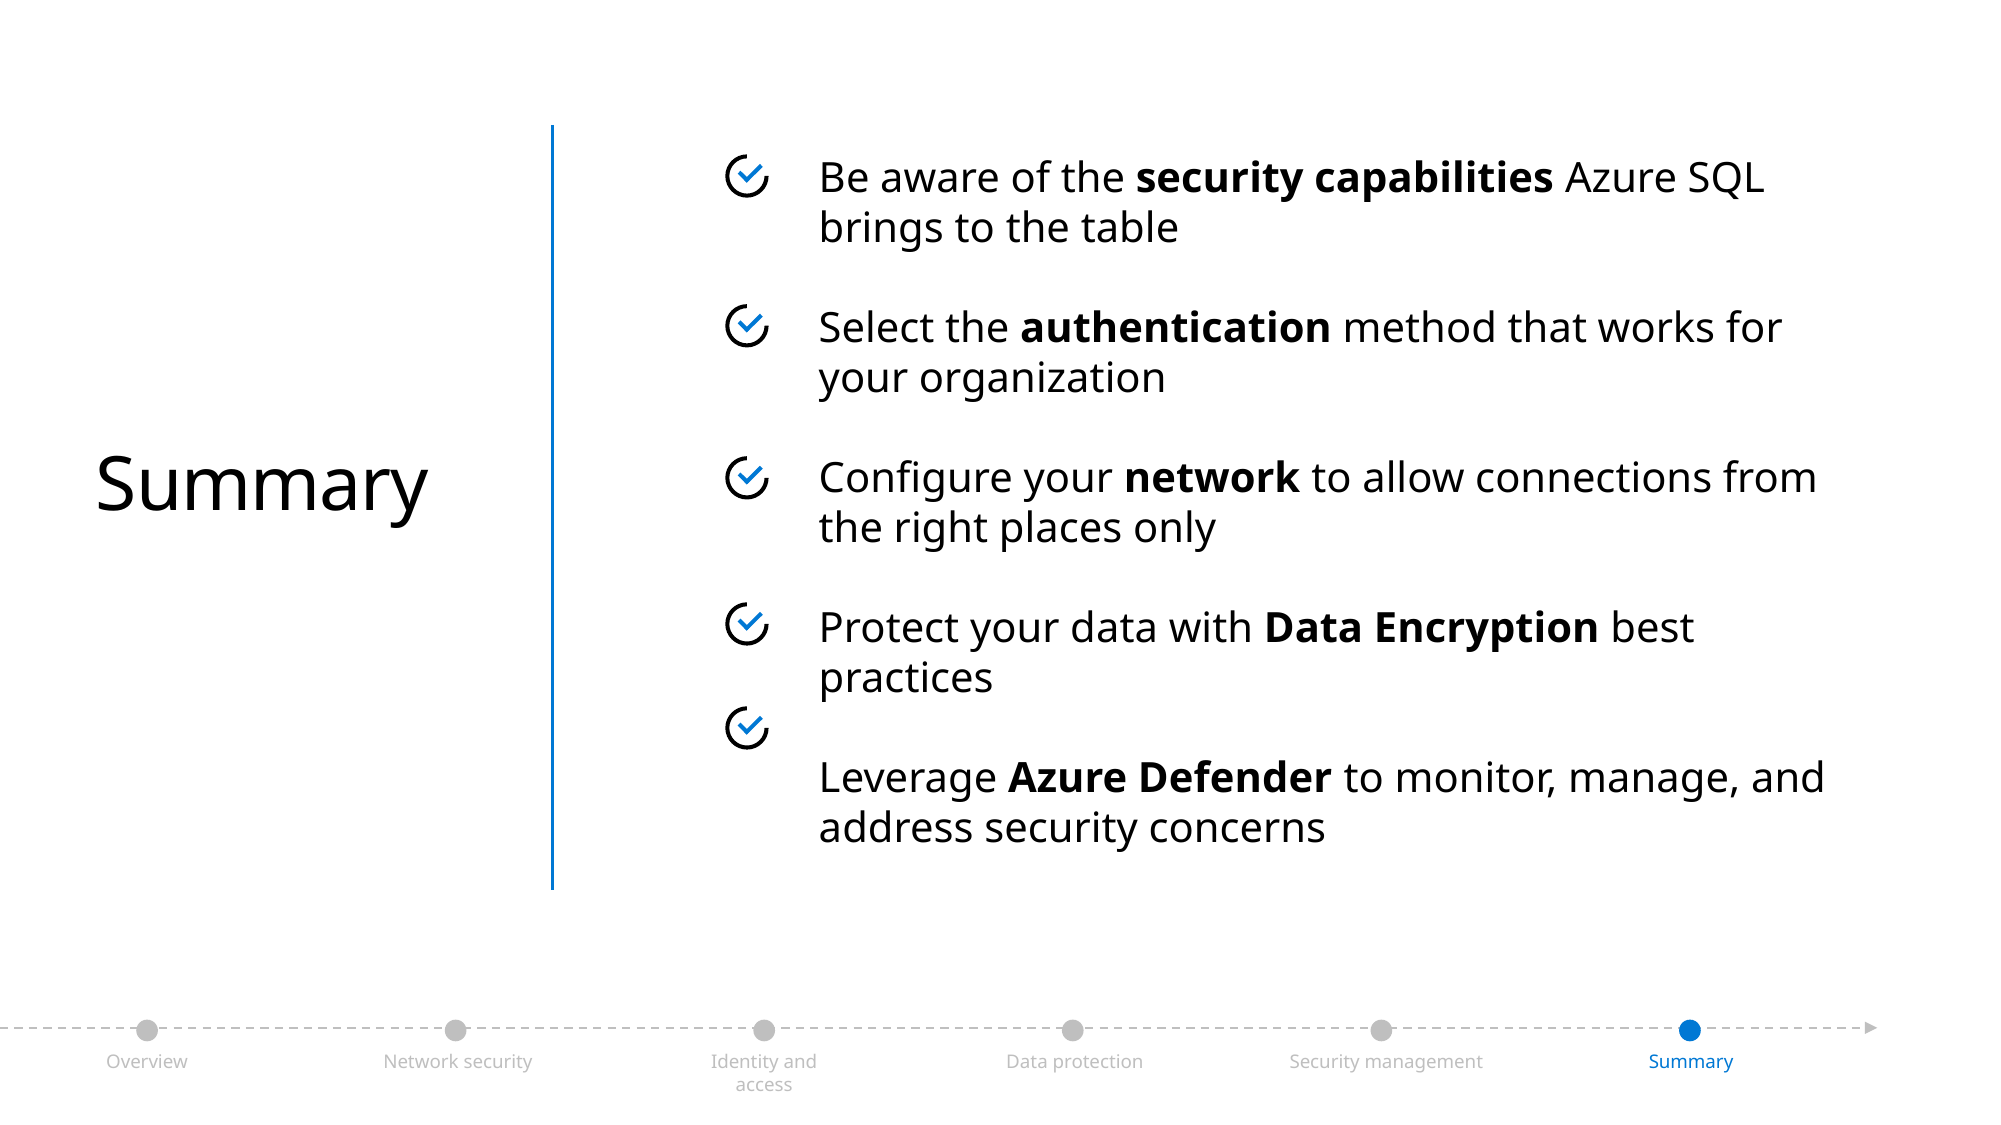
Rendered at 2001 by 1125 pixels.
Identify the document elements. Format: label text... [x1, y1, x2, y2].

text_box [0, 1019, 1878, 1074]
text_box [725, 455, 769, 500]
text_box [725, 602, 769, 646]
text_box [725, 154, 769, 198]
title Summary [95, 435, 478, 527]
text_box Be aware of the security capabilities Azure SQL brings to the table Select the authentication method that works for your organization Configure your network to allow connections from the right places only Protect your data with Data Encryption best practices Leverage Azure Defender to monitor, manage, and address security concerns [818, 150, 1834, 851]
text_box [725, 706, 769, 750]
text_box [725, 303, 769, 348]
